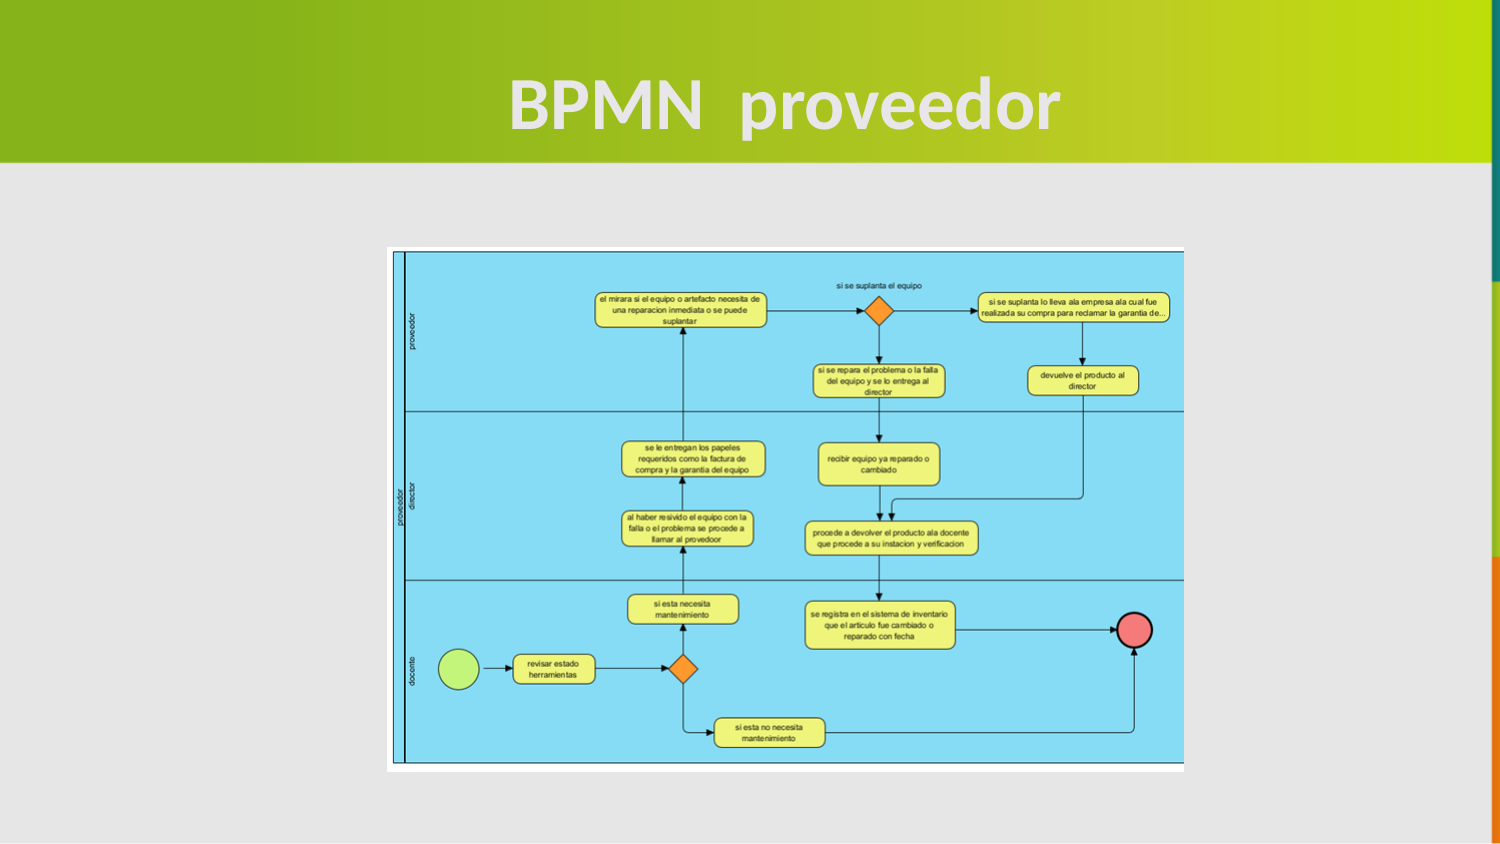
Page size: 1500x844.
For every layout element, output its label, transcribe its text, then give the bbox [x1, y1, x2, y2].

picture [0, 0, 1500, 844]
text_box BPMN proveedor [361, 47, 1210, 153]
